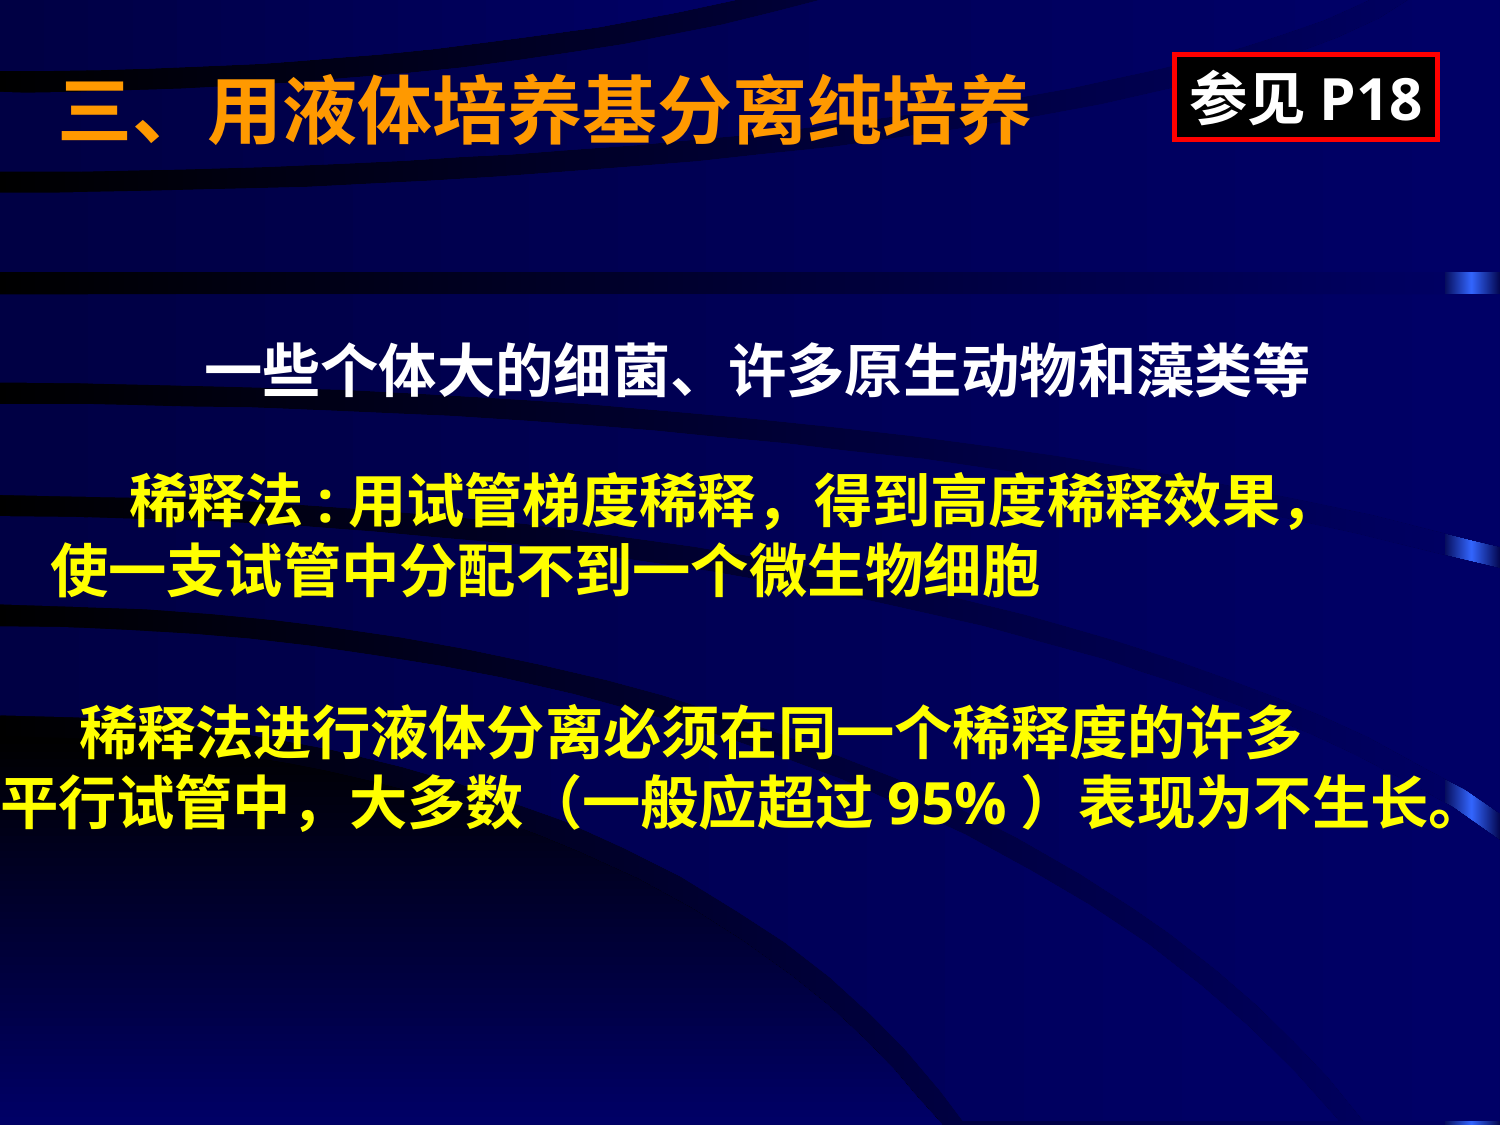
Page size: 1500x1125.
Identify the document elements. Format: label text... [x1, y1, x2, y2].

text_box 一些个体大的细菌、许多原生动物和藻类等 [189, 326, 1327, 411]
text_box 三、用液体培养基分离纯培养 [42, 55, 1048, 161]
text_box 稀释法进行液体分离必须在同一个稀释度的许多 平行试管中，大多数（一般应超过95%）表现为不生长。 [0, 688, 1500, 844]
text_box 参见P18 [1174, 54, 1438, 140]
text_box 稀释法:用试管梯度稀释，得到高度稀释效果，使一支试管中分配不到一个微生物细胞 [35, 456, 1407, 612]
